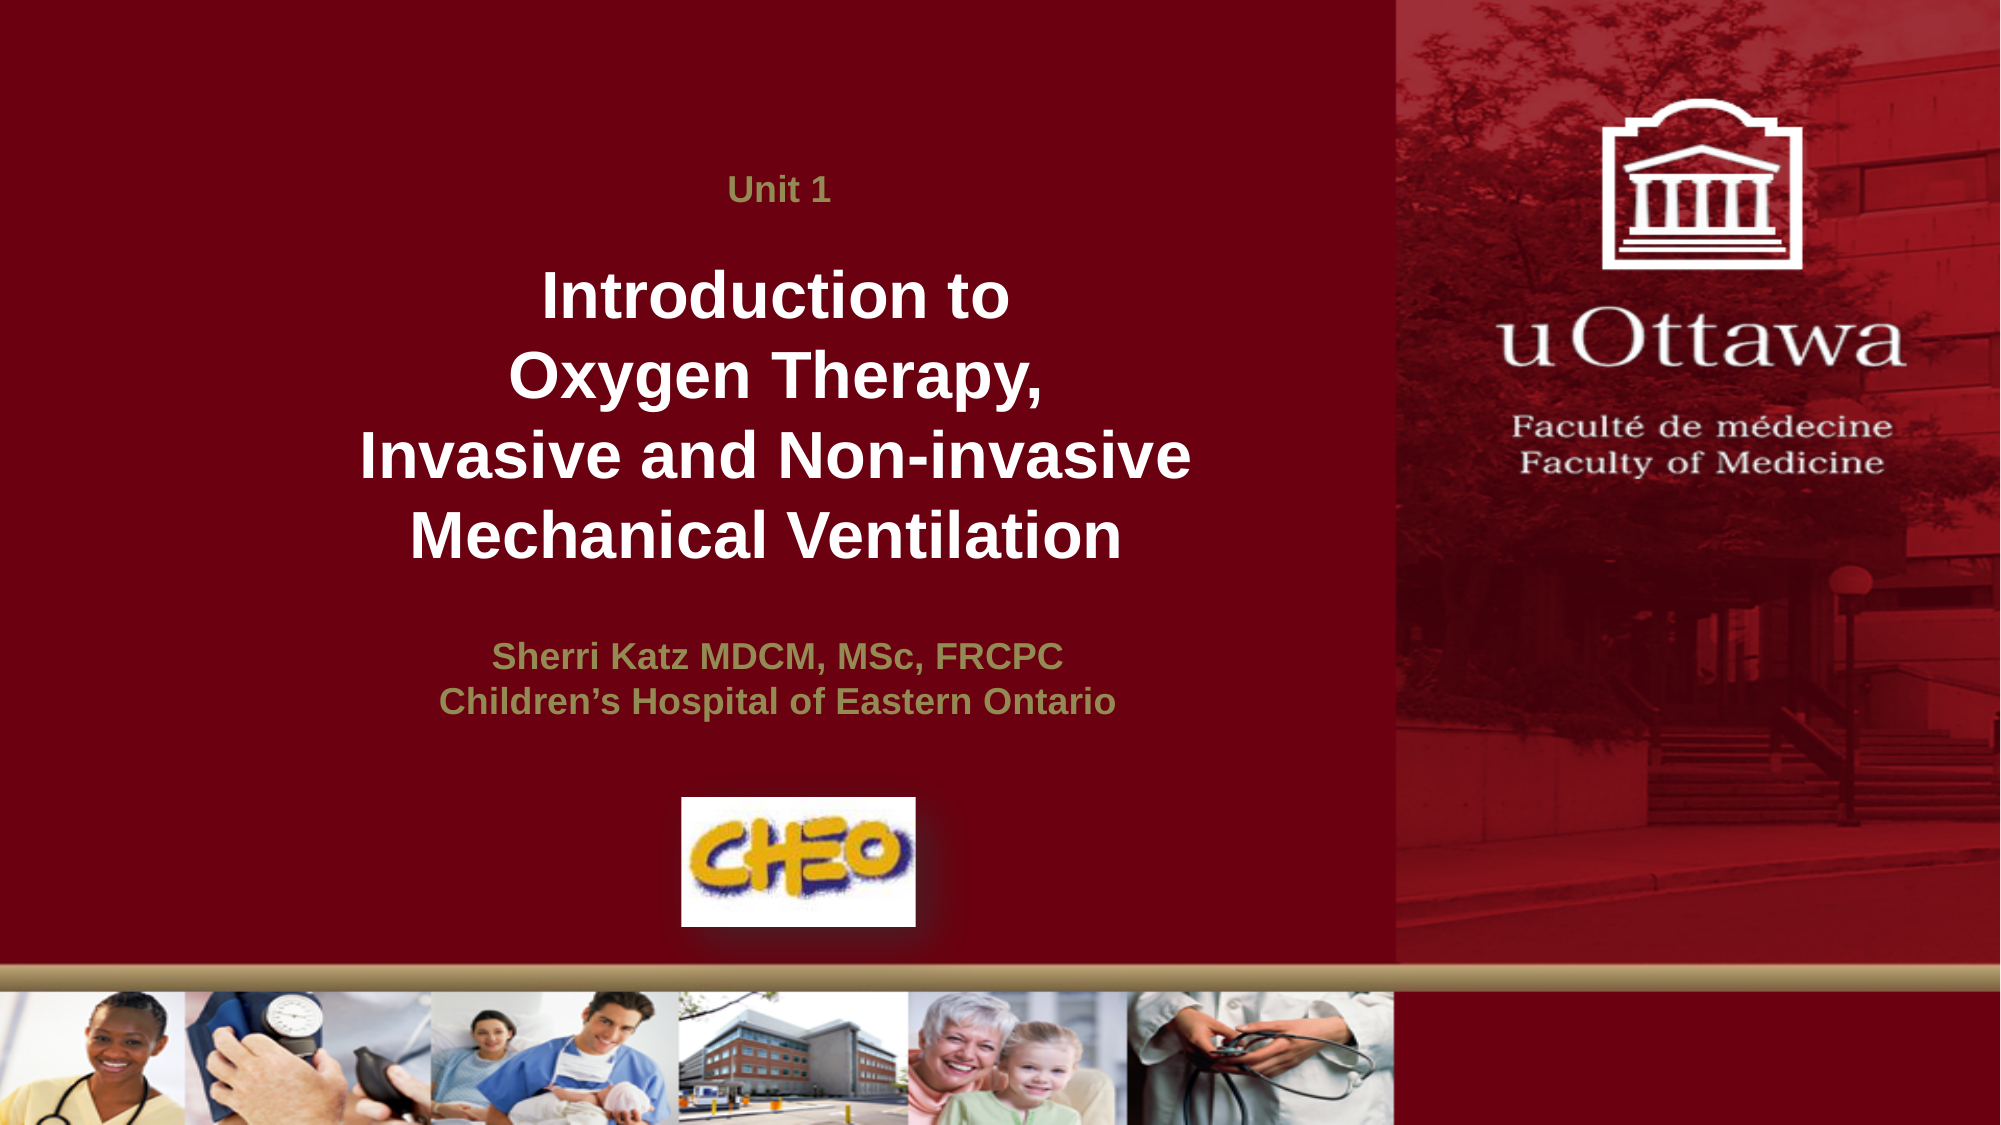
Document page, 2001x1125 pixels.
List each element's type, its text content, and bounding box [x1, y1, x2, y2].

picture [0, 0, 2001, 1125]
text_box Sherri Katz MDCM, MSc, FRCPC Children’s Hospital of Eastern Ontario [271, 625, 1285, 730]
text_box Unit 1 [273, 157, 1286, 217]
text_box Introduction to Oxygen Therapy, Invasive and Non-invasive Mechanical Ventilation [270, 244, 1283, 579]
